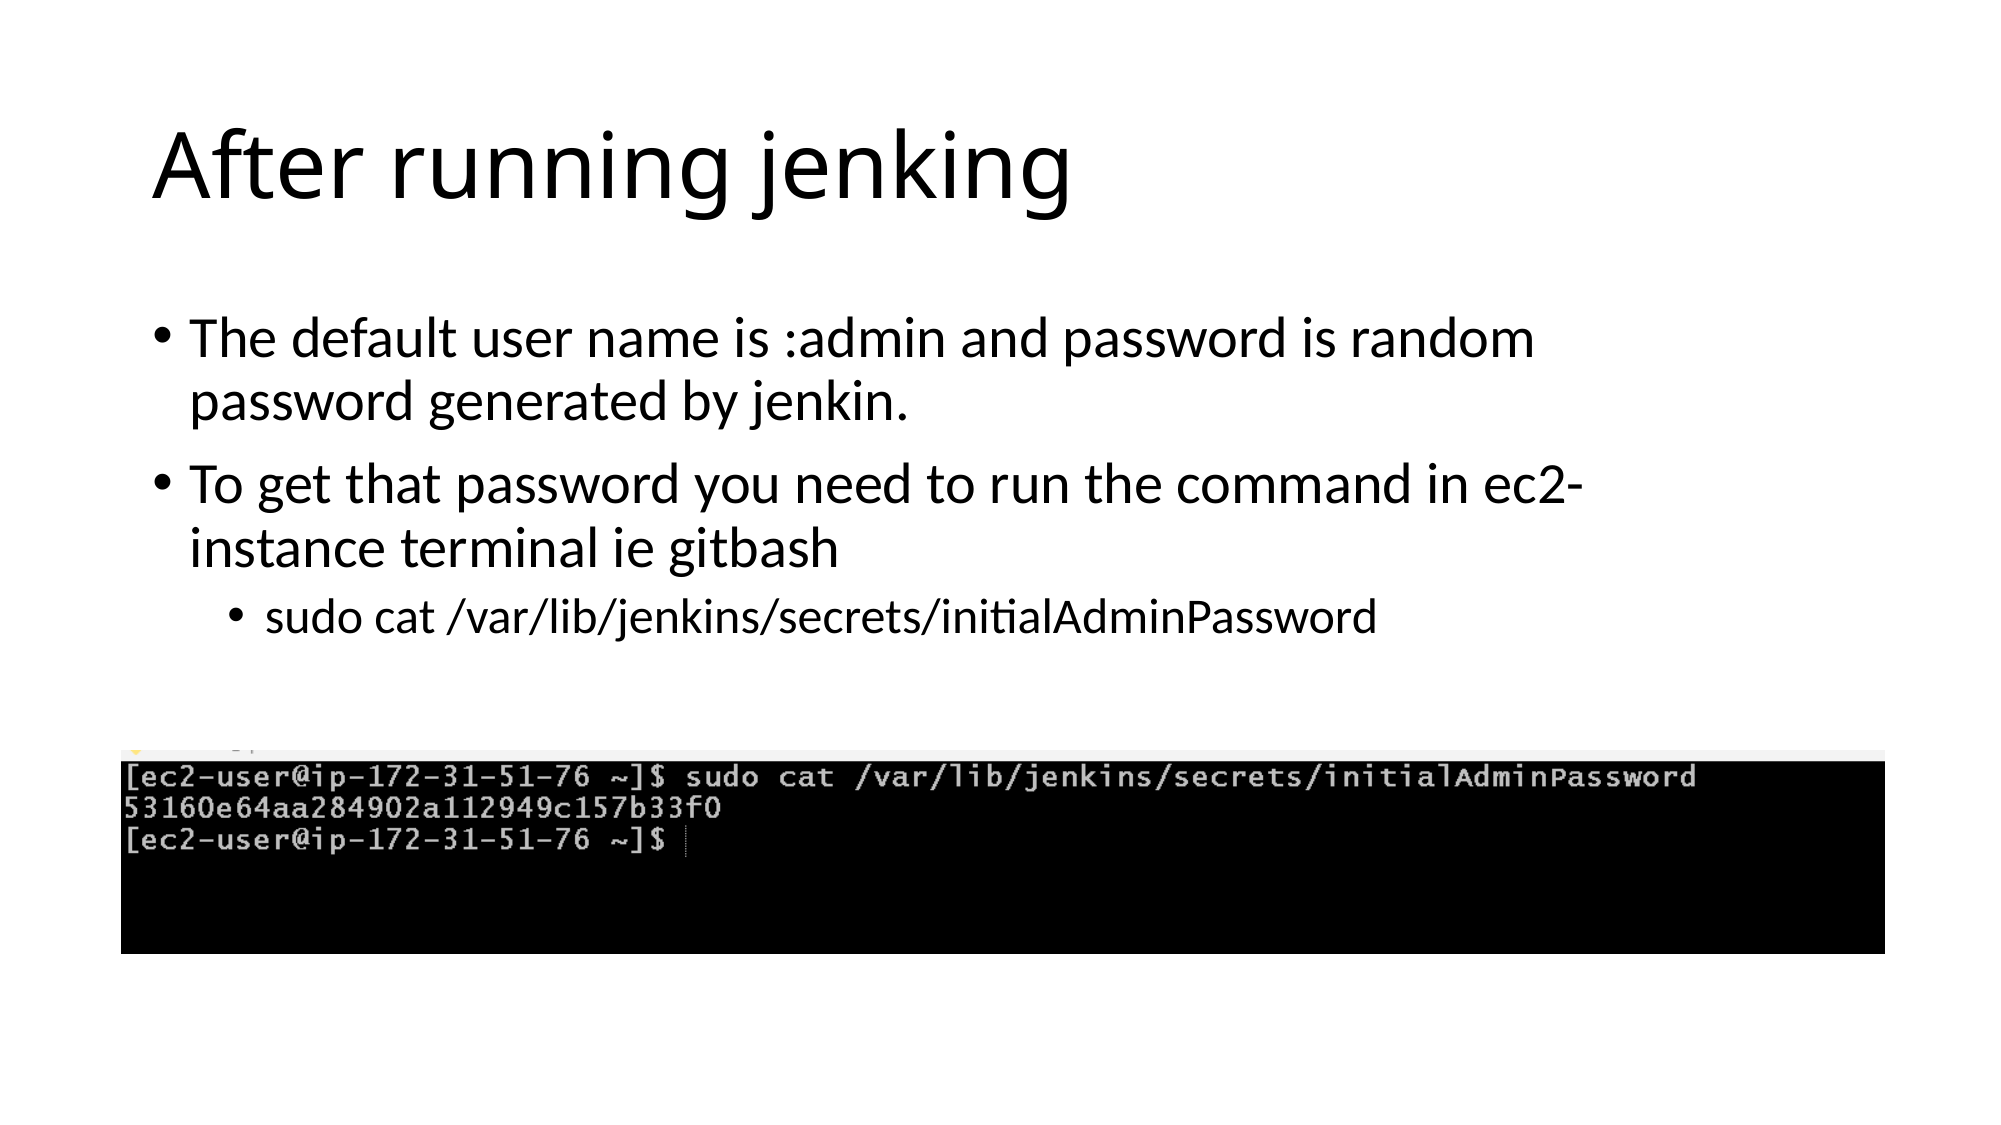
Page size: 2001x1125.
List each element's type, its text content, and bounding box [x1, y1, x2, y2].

title After running jenking [137, 59, 1863, 278]
list The default user name is :admin and password is random password generated by jenkin. To get that password you need to run the command in ec2-instance terminal ie gitbash sudo cat /var/lib/jenkins/secrets/initialAdminPassword [137, 299, 1778, 663]
picture [121, 750, 1885, 954]
